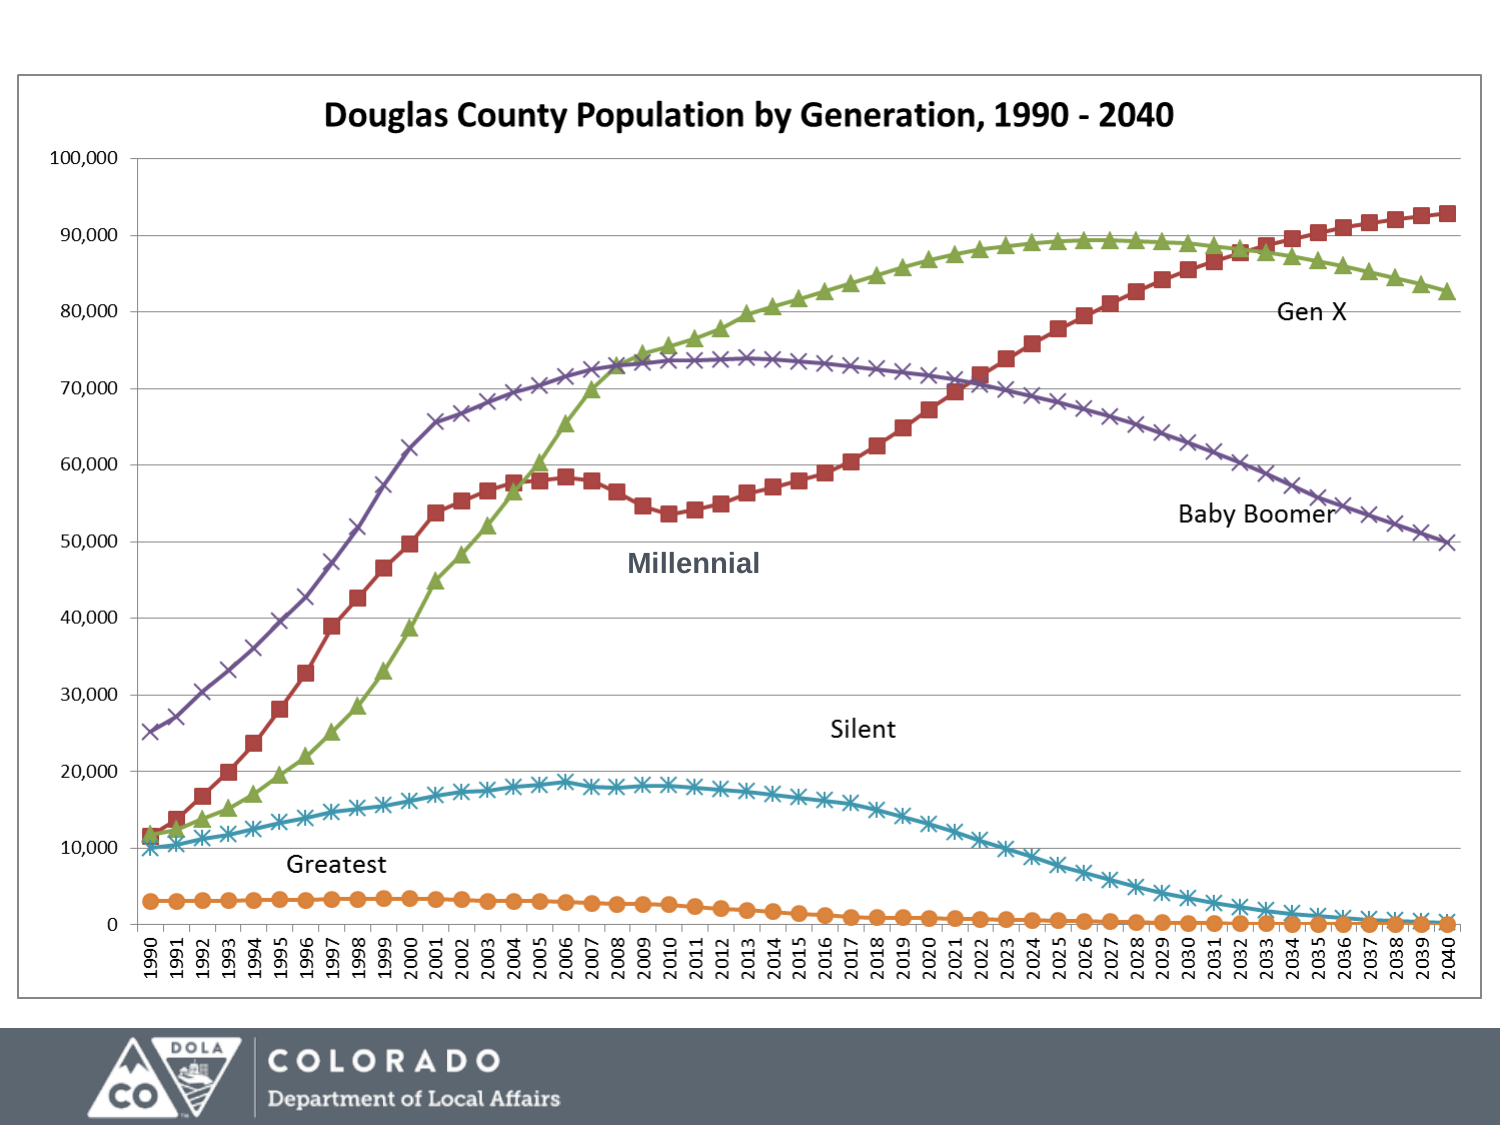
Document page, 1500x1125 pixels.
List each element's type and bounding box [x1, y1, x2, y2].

picture [17, 74, 1483, 1000]
picture [86, 1036, 561, 1119]
